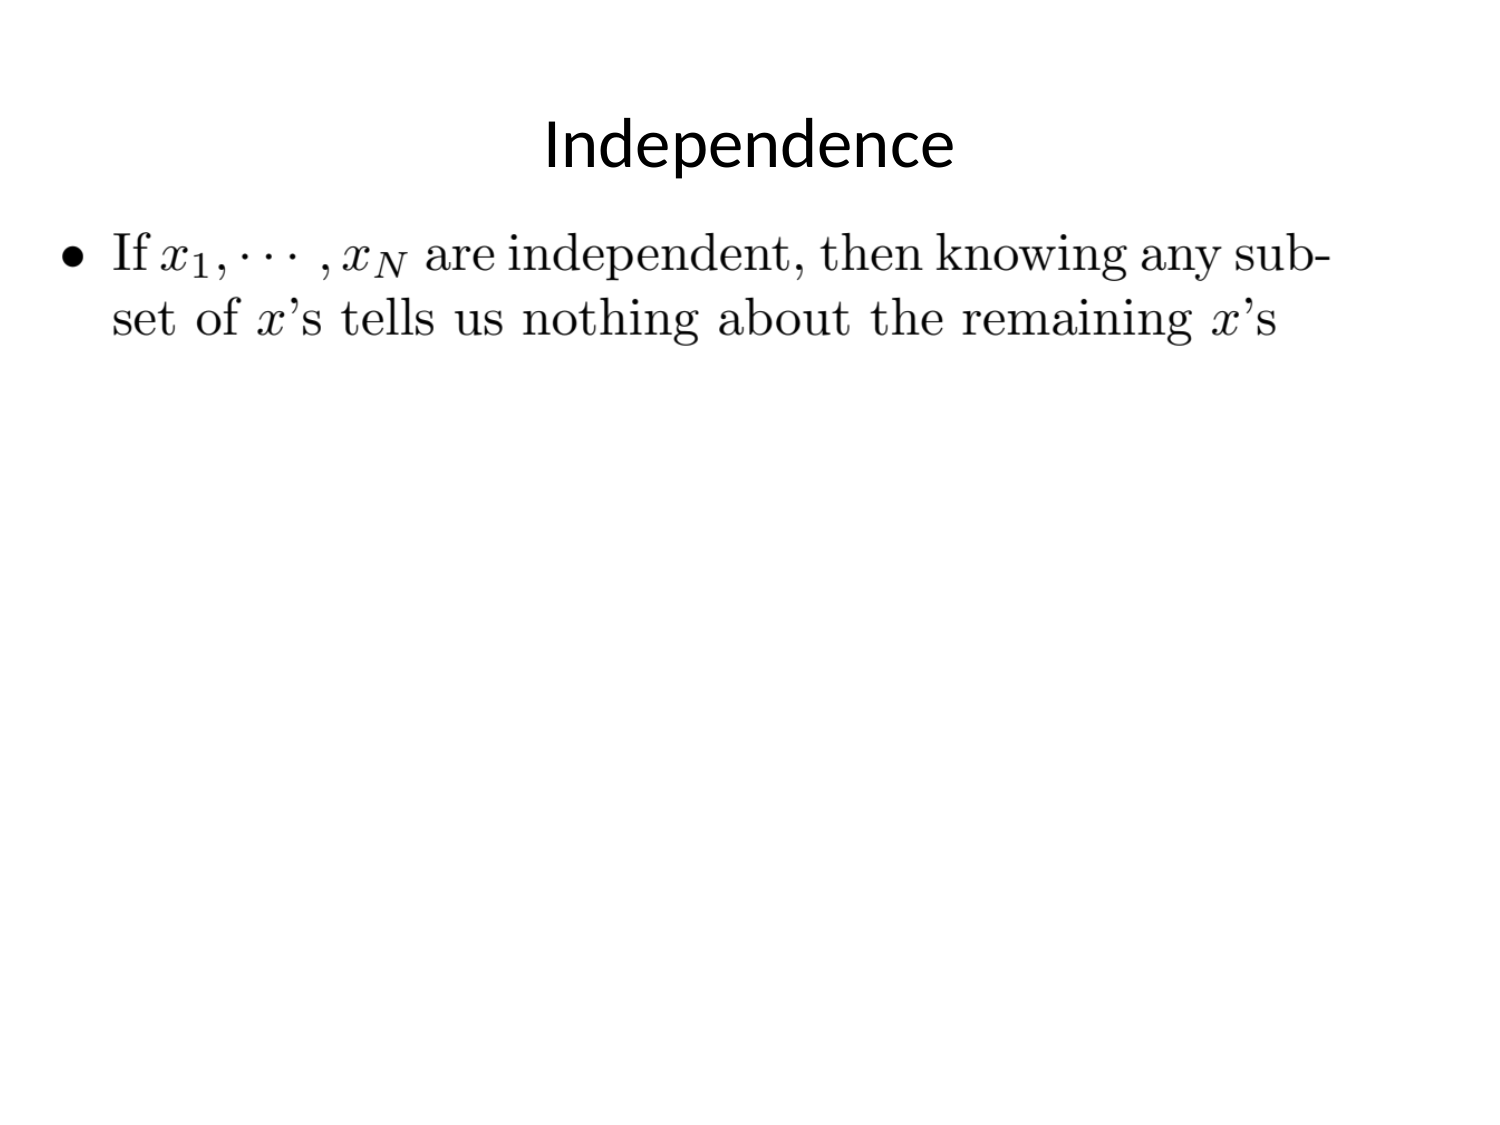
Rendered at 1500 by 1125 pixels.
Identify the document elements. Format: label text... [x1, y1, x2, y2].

picture [61, 232, 1421, 380]
title Independence [75, 45, 1425, 233]
